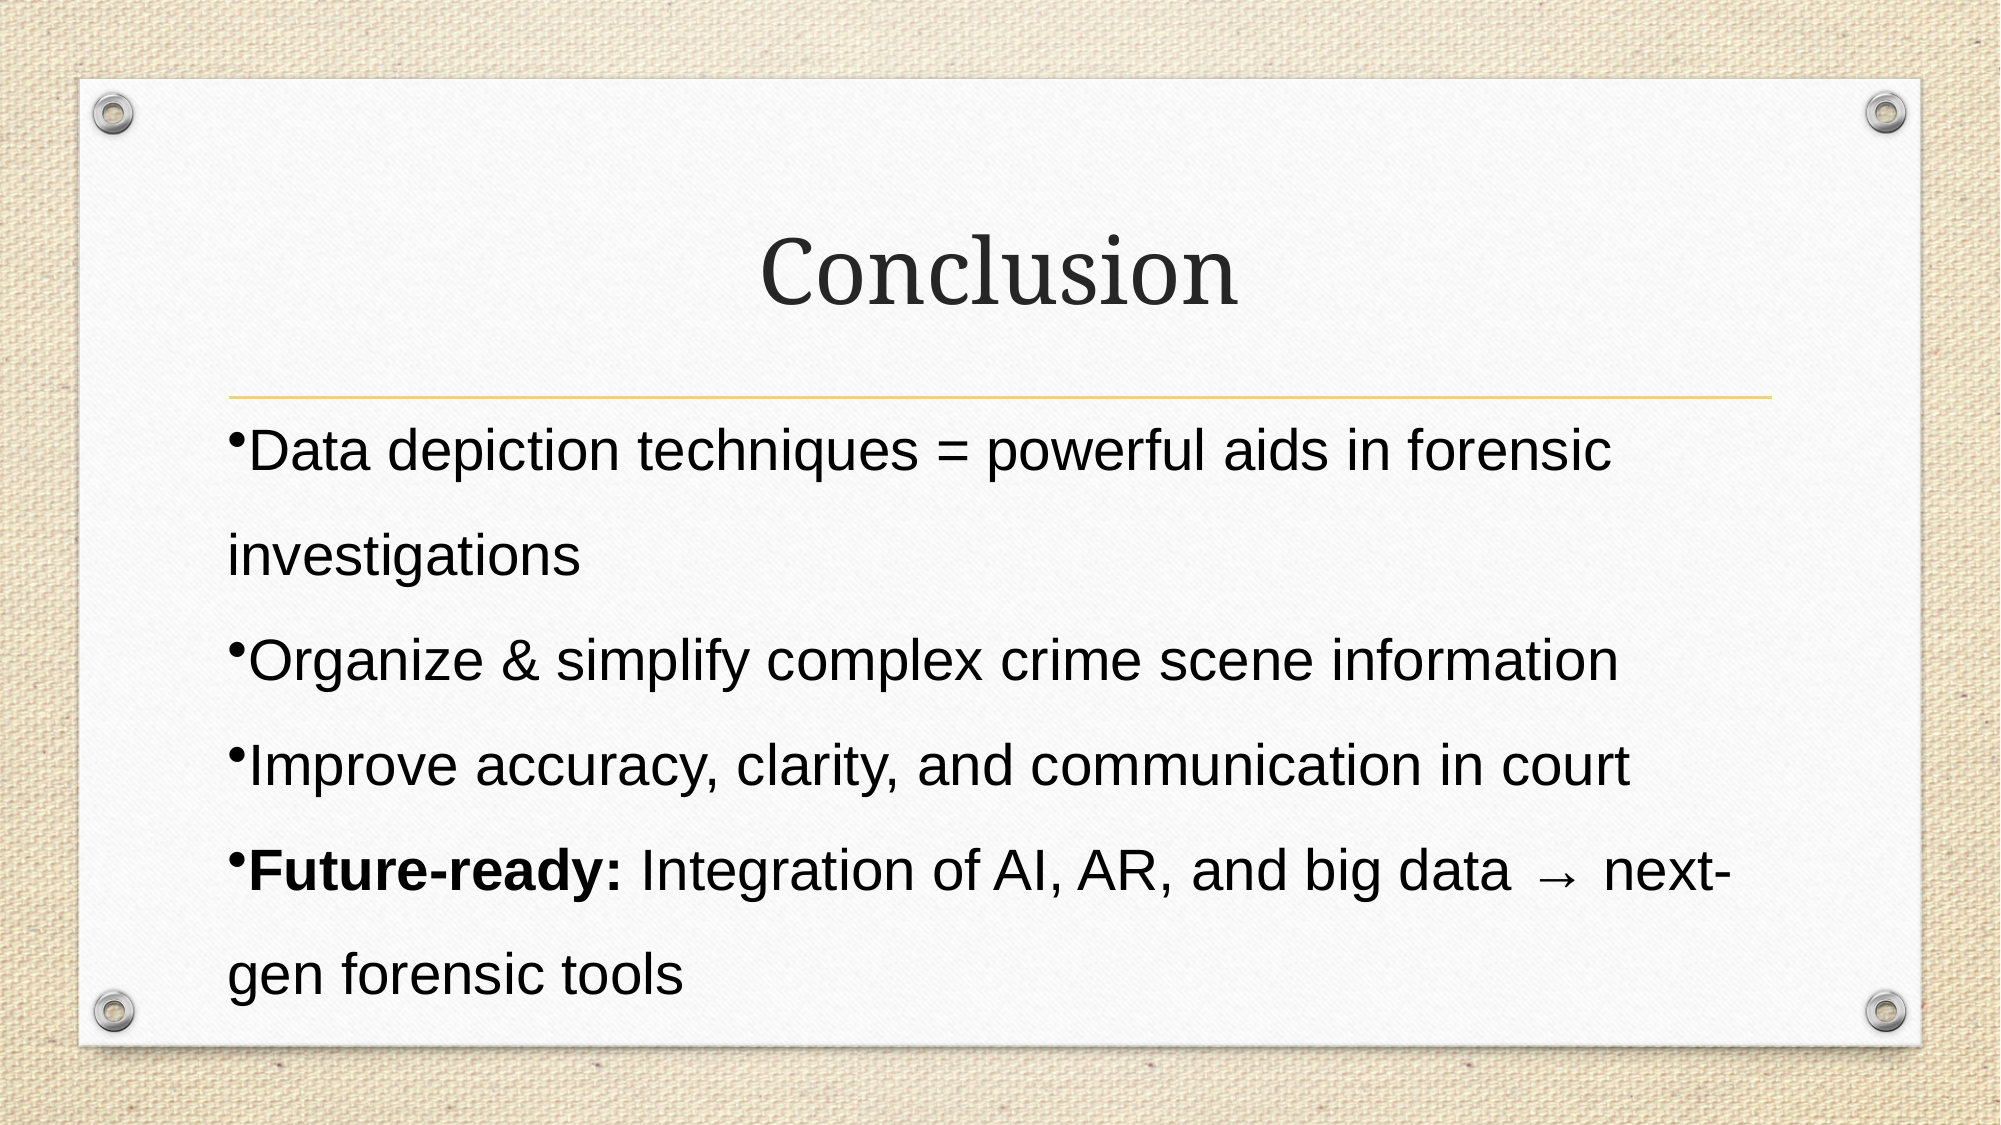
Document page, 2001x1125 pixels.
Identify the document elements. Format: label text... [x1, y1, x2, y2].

list Data depiction techniques = powerful aids in forensic investigations Organize & simplify complex crime scene information Improve accuracy, clarity, and communication in court Future-ready: Integration of AI, AR, and big data → next-gen forensic tools [212, 365, 1824, 1018]
title Conclusion [212, 161, 1788, 365]
picture [0, 0, 2001, 1125]
